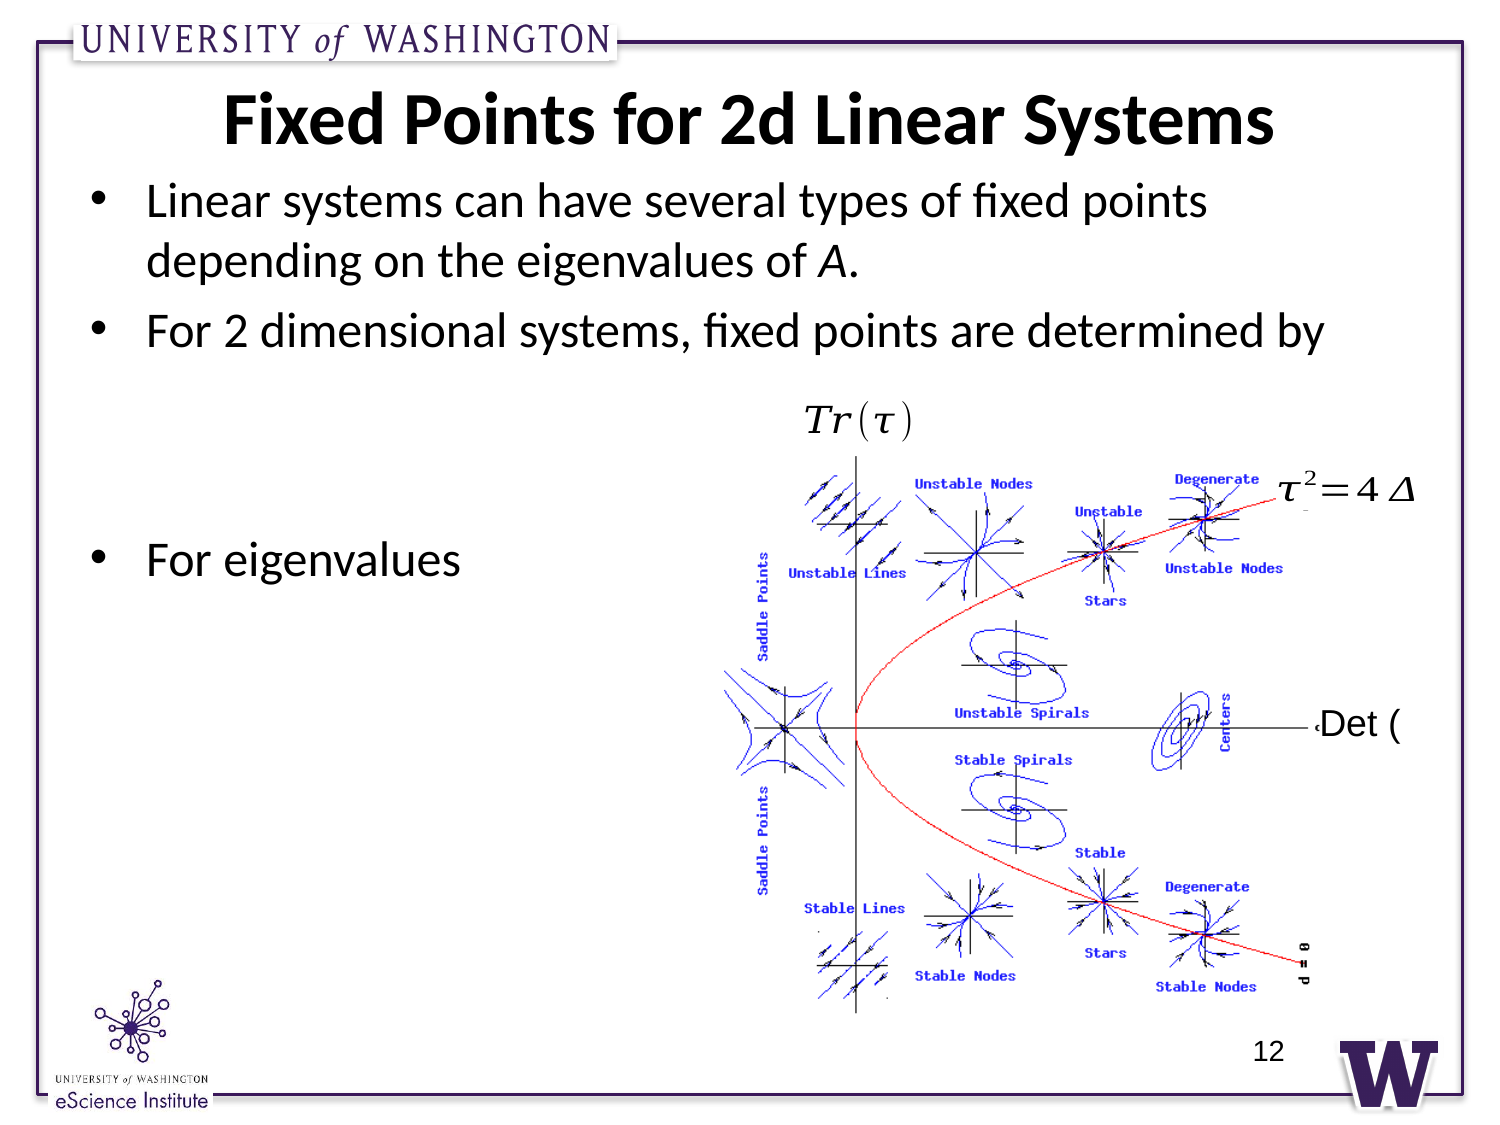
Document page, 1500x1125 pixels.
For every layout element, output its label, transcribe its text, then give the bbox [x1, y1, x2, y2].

picture [48, 978, 213, 1113]
picture [1340, 1041, 1438, 1107]
picture [81, 24, 609, 61]
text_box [723, 396, 1421, 1029]
title Fixed Points for 2d Linear Systems [75, 62, 1425, 200]
slide_number 12 [1237, 1037, 1325, 1085]
